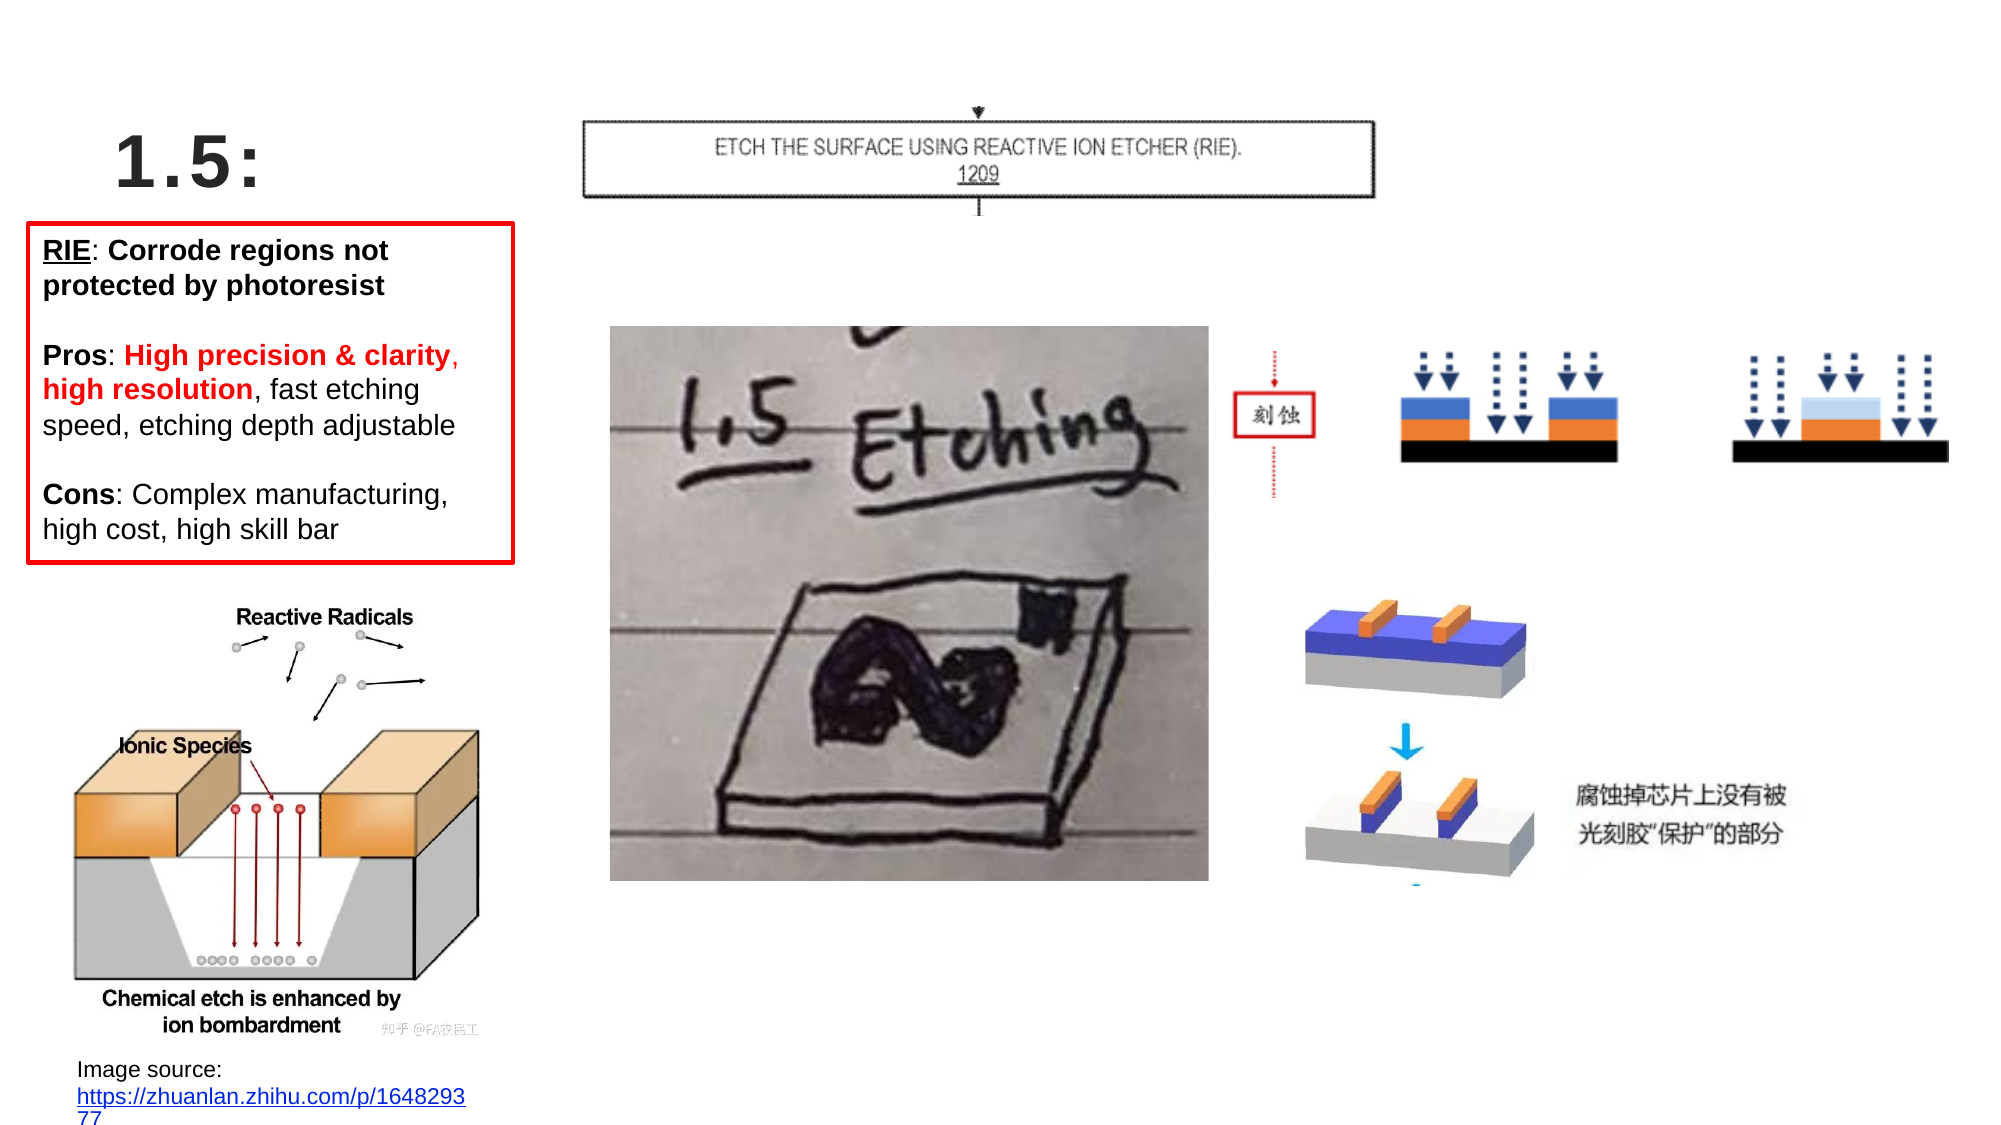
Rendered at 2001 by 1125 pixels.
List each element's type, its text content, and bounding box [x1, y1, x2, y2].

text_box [1289, 595, 1820, 886]
text_box RIE: Corrode regions not protected by photoresist Pros: High precision & clarity, high resolution, fast etching speed, etching depth adjustable Cons: Complex manufacturing, high cost, high skill bar [27, 223, 513, 563]
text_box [51, 584, 490, 1119]
picture [488, 105, 1453, 216]
picture [609, 325, 1958, 881]
title 1.5: [99, 99, 1900, 216]
